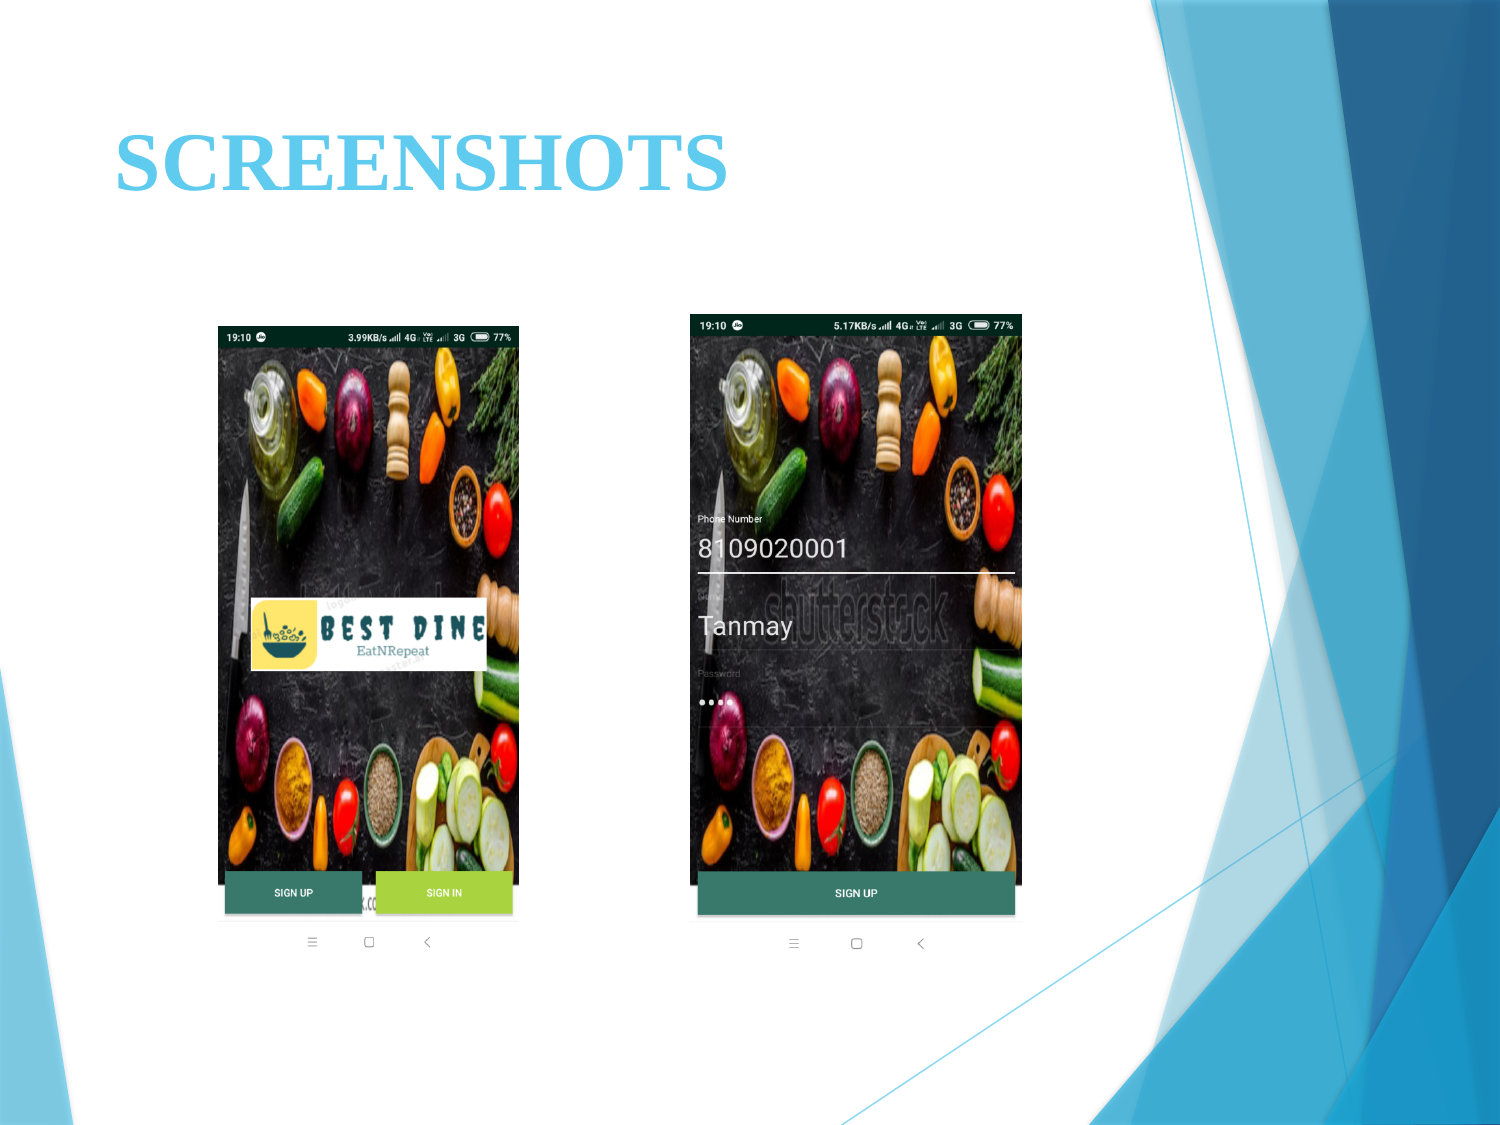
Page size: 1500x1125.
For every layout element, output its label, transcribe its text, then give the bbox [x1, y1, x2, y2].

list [217, 325, 520, 964]
picture [690, 313, 1023, 965]
title SCREENSHOTS [99, 99, 1142, 317]
